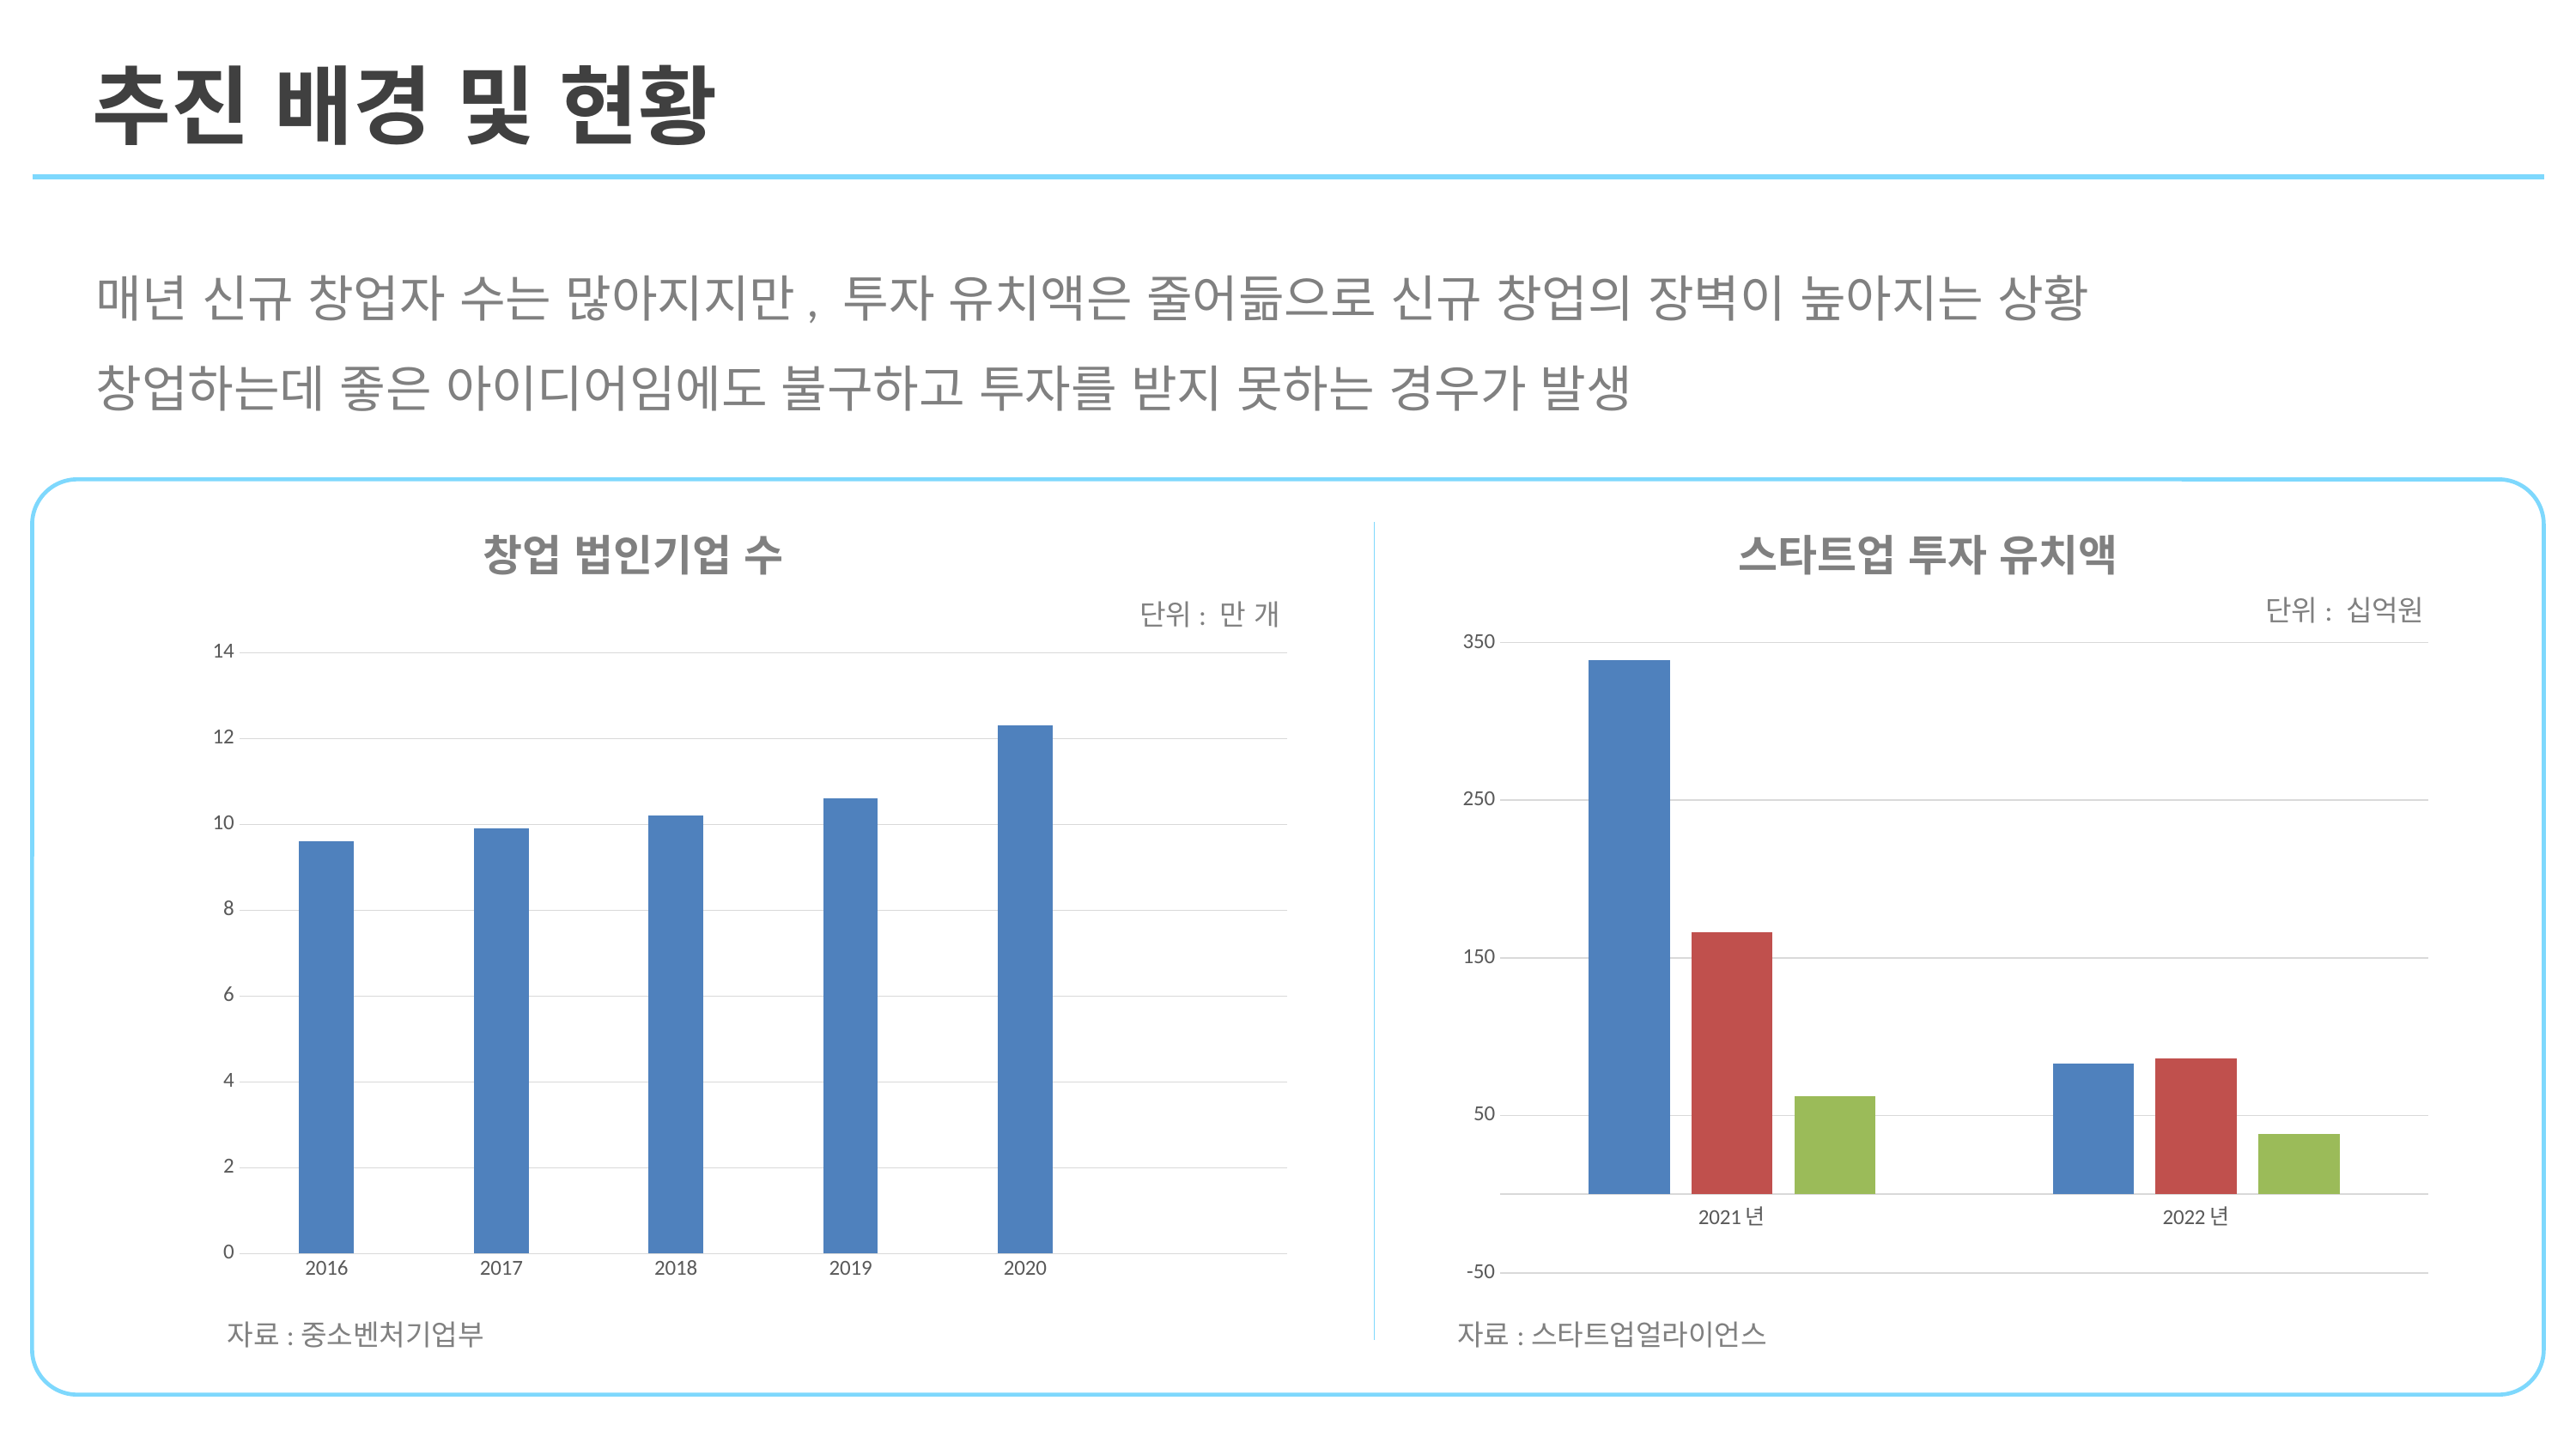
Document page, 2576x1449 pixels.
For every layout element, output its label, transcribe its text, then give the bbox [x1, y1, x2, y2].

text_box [189, 590, 1535, 1359]
text_box 자료:스타트업얼라이언스 [1537, 1312, 1853, 1358]
text_box 스타트업 투자 유치액 [1726, 522, 2171, 586]
text_box 매년 신규 창업자 수는 많아지지만, 투자 유치액은 줄어듦으로 신규 창업의 장벽이 높아지는 상황 창업하는데 좋은 아이디어임에도 불구하고 투자를 받지 못하는 경우가 발생 [83, 230, 2501, 424]
text_box [30, 477, 2546, 1397]
chart [1444, 629, 2458, 1305]
text_box 추진 배경 및 현황 [80, 45, 963, 161]
text_box 단위: 십억원 [2252, 586, 2576, 634]
